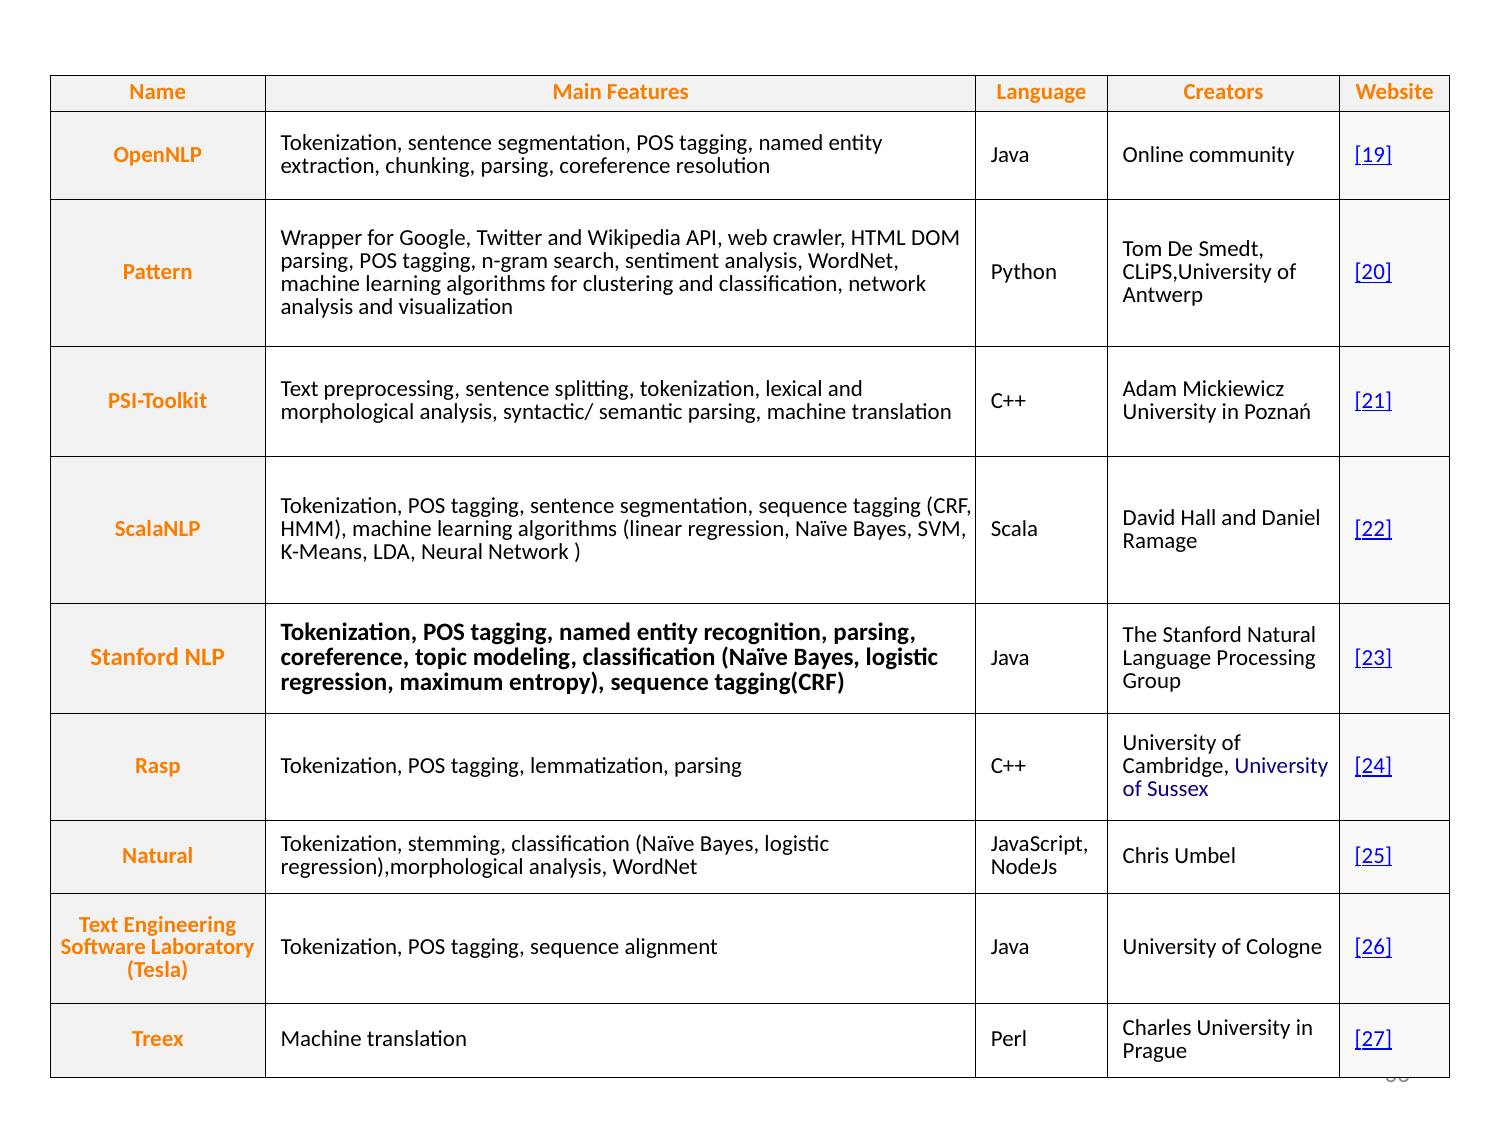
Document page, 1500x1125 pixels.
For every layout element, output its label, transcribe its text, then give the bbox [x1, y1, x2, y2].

table_cell Java [976, 604, 1107, 713]
table_cell University of Cambridge, University of Sussex [1108, 714, 1339, 820]
table_cell [23] [1340, 604, 1449, 713]
table_cell [27] [1340, 1004, 1449, 1077]
table_cell Natural [51, 821, 265, 893]
table_header Main Features [266, 76, 975, 111]
table_cell Adam Mickiewicz University in Poznań [1108, 347, 1339, 456]
table_cell [19] [1340, 112, 1449, 199]
table_cell [26] [1340, 894, 1449, 1003]
table_cell Perl [976, 1004, 1107, 1077]
table_cell Tokenization, POS tagging, named entity recognition, parsing, coreference, topic modeling, classification (Naïve Bayes, logistic regression, maximum entropy), sequence tagging(CRF) [266, 604, 975, 713]
table_cell [25] [1340, 821, 1449, 893]
table_cell Text Engineering Software Laboratory (Tesla) [51, 894, 265, 1003]
table_cell Scala [976, 457, 1107, 603]
slide_number 66 [1074, 1078, 1425, 1103]
table_cell [22] [1340, 457, 1449, 603]
table_cell [20] [1340, 200, 1449, 346]
table_cell Rasp [51, 714, 265, 820]
table_cell Chris Umbel [1108, 821, 1339, 893]
table_cell C++ [976, 714, 1107, 820]
table_cell [21] [1340, 347, 1449, 456]
table_cell ScalaNLP [51, 457, 265, 603]
table_cell Wrapper for Google, Twitter and Wikipedia API, web crawler, HTML DOM parsing, POS tagging, n-gram search, sentiment analysis, WordNet, machine learning algorithms for clustering and classification, network analysis and visualization [266, 200, 975, 346]
table_cell [24] [1340, 714, 1449, 820]
table_cell Java [976, 112, 1107, 199]
table_cell The Stanford Natural Language Processing Group [1108, 604, 1339, 713]
table_cell Python [976, 200, 1107, 346]
table_cell David Hall and Daniel Ramage [1108, 457, 1339, 603]
table_cell Tokenization, stemming, classification (Naïve Bayes, logistic regression),morphological analysis, WordNet [266, 821, 975, 893]
table_header Name [51, 76, 265, 111]
table_cell Pattern [51, 200, 265, 346]
table_cell Tom De Smedt, CLiPS,University of Antwerp [1108, 200, 1339, 346]
table_cell Machine translation [266, 1004, 975, 1077]
table_header Language [976, 76, 1107, 111]
table_cell Tokenization, sentence segmentation, POS tagging, named entity extraction, chunking, parsing, coreference resolution [266, 112, 975, 199]
table_cell Tokenization, POS tagging, sequence alignment [266, 894, 975, 1003]
table_cell Treex [51, 1004, 265, 1077]
table_header Creators [1108, 76, 1339, 111]
table_cell Tokenization, POS tagging, sentence segmentation, sequence tagging (CRF, HMM), machine learning algorithms (linear regression, Naïve Bayes, SVM, K-Means, LDA, Neural Network ) [266, 457, 975, 603]
table_cell Stanford NLP [51, 604, 265, 713]
table_cell Tokenization, POS tagging, lemmatization, parsing [266, 714, 975, 820]
table_cell University of Cologne [1108, 894, 1339, 1003]
table_cell JavaScript, NodeJs [976, 821, 1107, 893]
table_cell Online community [1108, 112, 1339, 199]
table_cell OpenNLP [51, 112, 265, 199]
table_cell C++ [976, 347, 1107, 456]
table_cell PSI-Toolkit [51, 347, 265, 456]
table_cell Charles University in Prague [1108, 1004, 1339, 1077]
table_cell Text preprocessing, sentence splitting, tokenization, lexical and morphological analysis, syntactic/ semantic parsing, machine translation [266, 347, 975, 456]
table_cell Java [976, 894, 1107, 1003]
table_header Website [1340, 76, 1449, 111]
